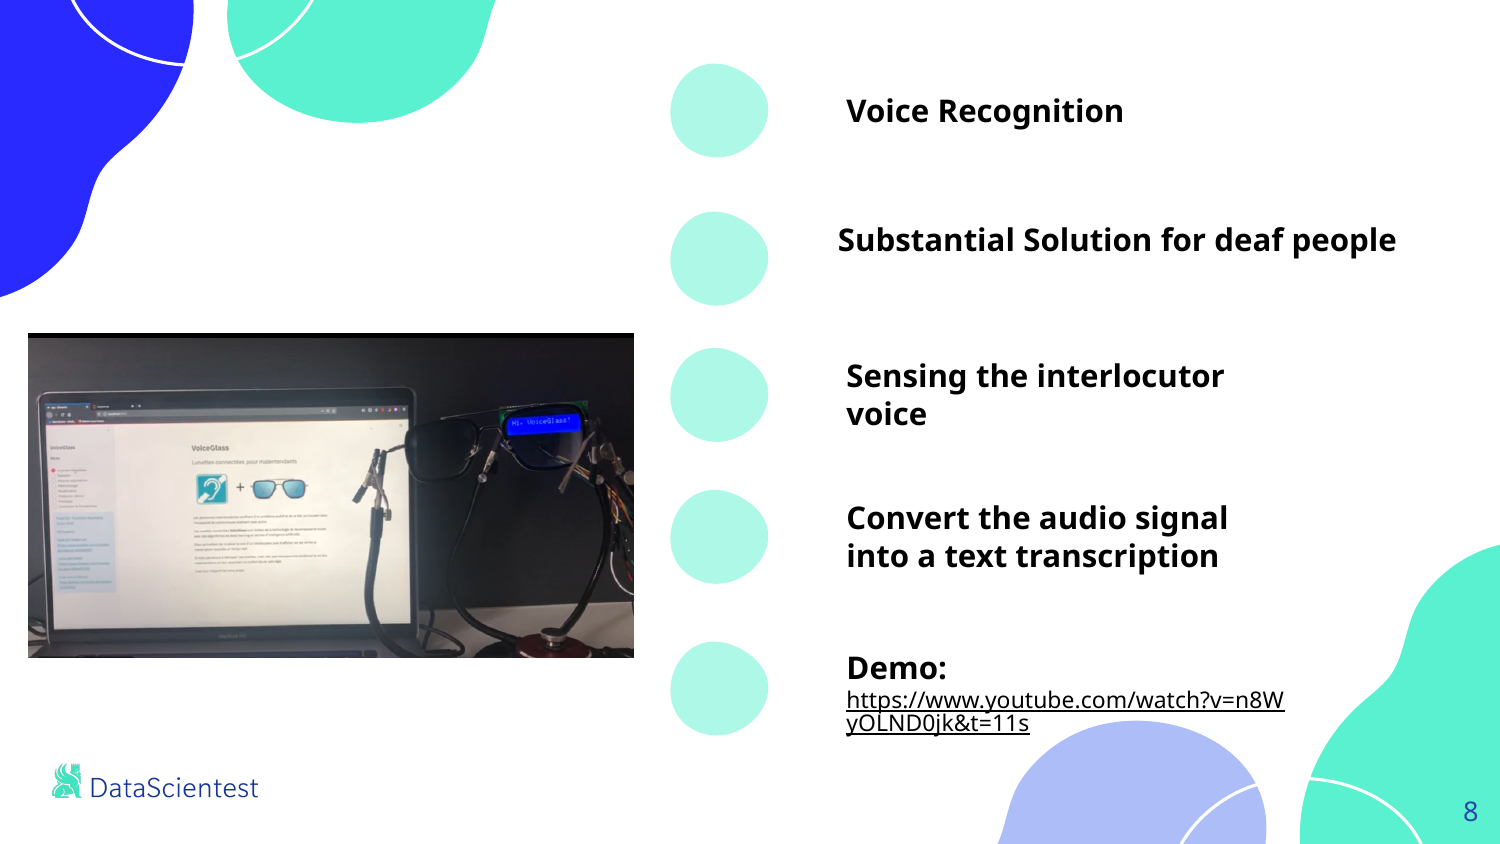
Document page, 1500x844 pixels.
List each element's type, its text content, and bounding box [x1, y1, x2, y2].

text_box [670, 641, 769, 736]
text_box [670, 63, 769, 158]
text_box Convert the audio signal into a text transcription [831, 483, 1302, 589]
text_box Sensing the interlocutor voice [831, 341, 1302, 447]
text_box Voice Recognition [831, 76, 1354, 144]
picture [52, 763, 258, 798]
text_box [670, 347, 769, 442]
text_box Substantial Solution for deaf people [822, 205, 1466, 273]
picture [22, 333, 636, 658]
text_box [670, 211, 769, 306]
text_box [670, 489, 769, 584]
text_box Demo: https://www.youtube.com/watch?v=n8WyOLND0jk&t=11s [831, 633, 1302, 807]
slide_number ‹#› [1403, 779, 1494, 844]
